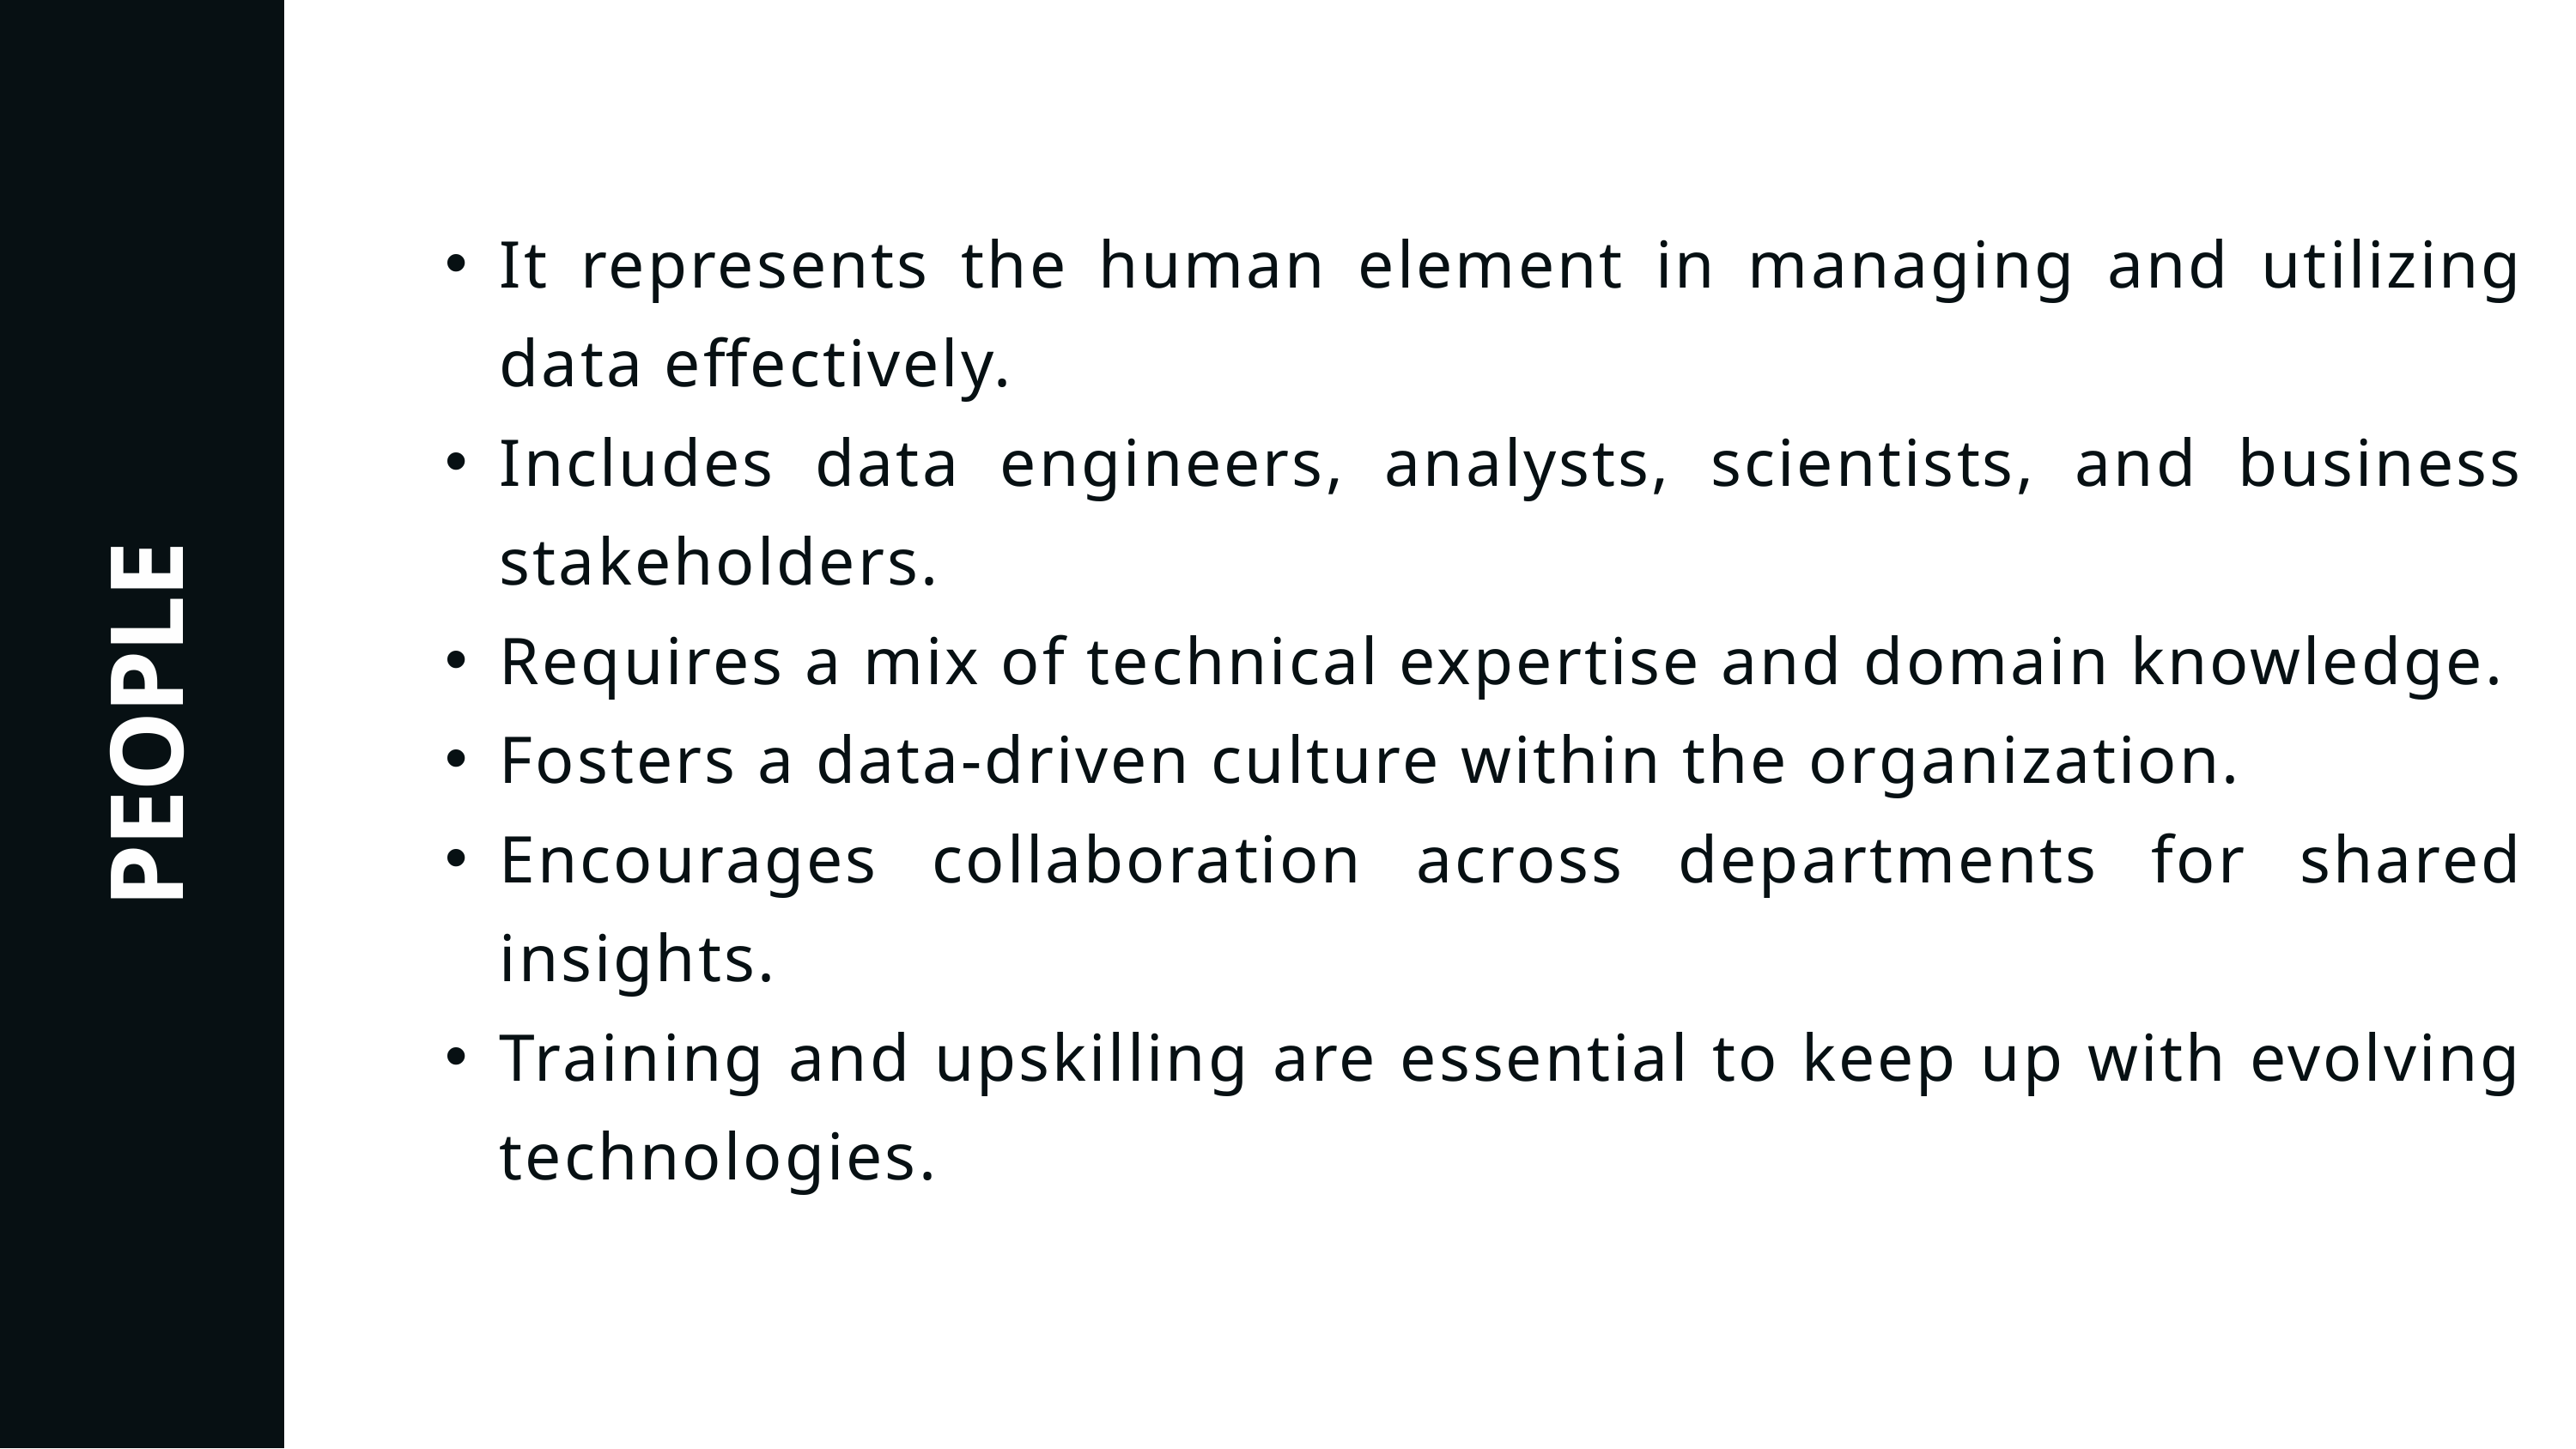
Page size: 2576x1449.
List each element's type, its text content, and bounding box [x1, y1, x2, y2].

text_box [0, 0, 285, 1449]
text_box It represents the human element in managing and utilizing data effectively. Includes data engineers, analysts, scientists, and business stakeholders. Requires a mix of technical expertise and domain knowledge. Fosters a data-driven culture within the organization. Encourages collaboration across departments for shared insights. Training and upskilling are essential to keep up with evolving technologies. [390, 0, 2528, 1246]
